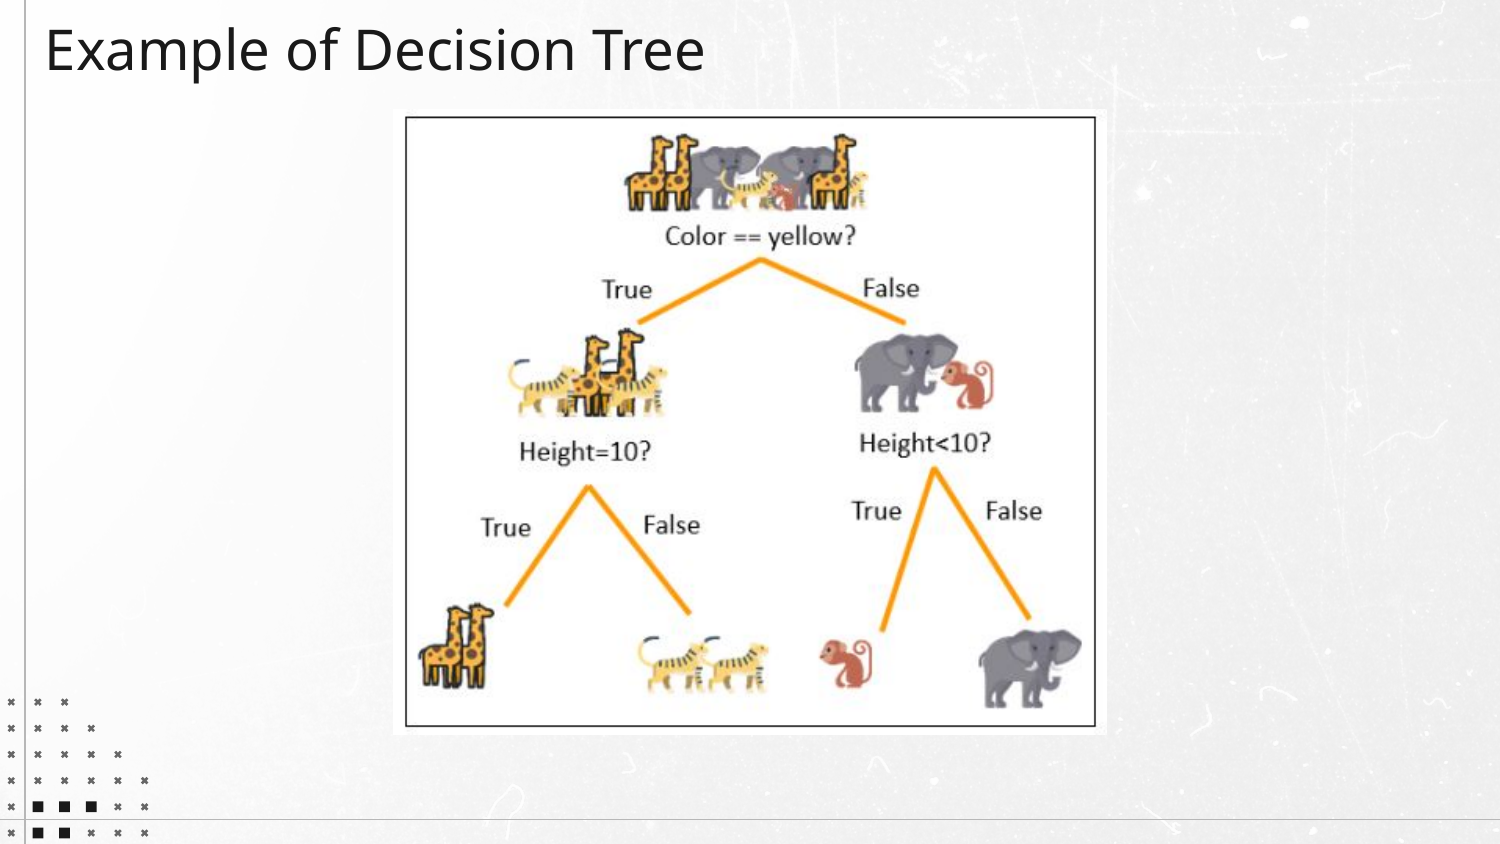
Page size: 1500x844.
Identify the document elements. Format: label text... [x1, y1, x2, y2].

title Example of Decision Tree [29, 14, 1237, 97]
picture [393, 109, 1107, 735]
